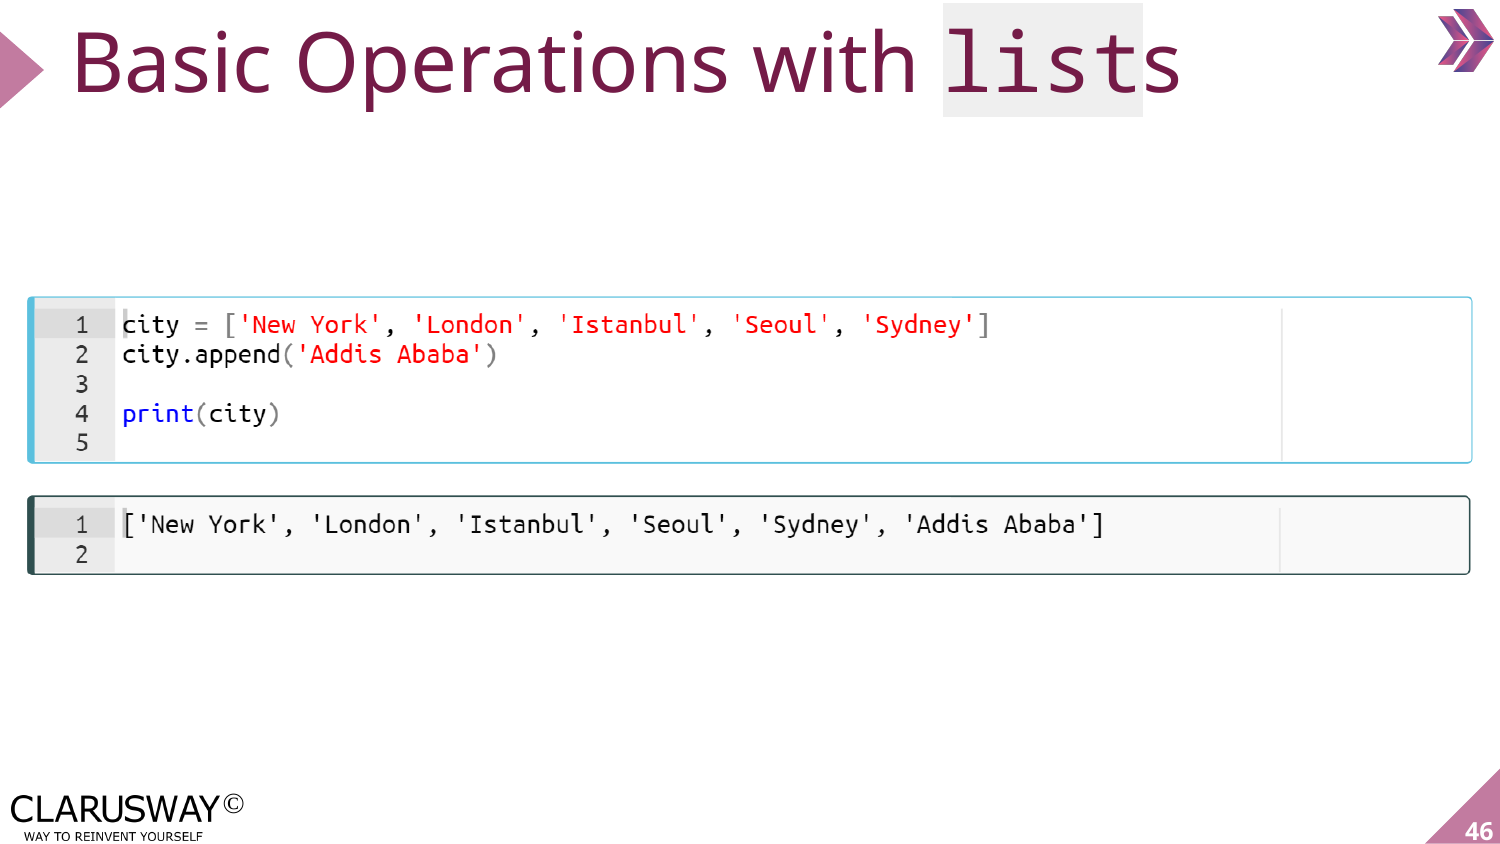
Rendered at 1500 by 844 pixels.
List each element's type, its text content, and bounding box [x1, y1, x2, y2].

title Basic Operations with lists [70, 28, 1376, 132]
picture [24, 490, 1476, 579]
picture [1438, 9, 1494, 72]
slide_number ‹#› [1411, 773, 1494, 844]
picture [11, 795, 220, 841]
picture [24, 292, 1476, 467]
